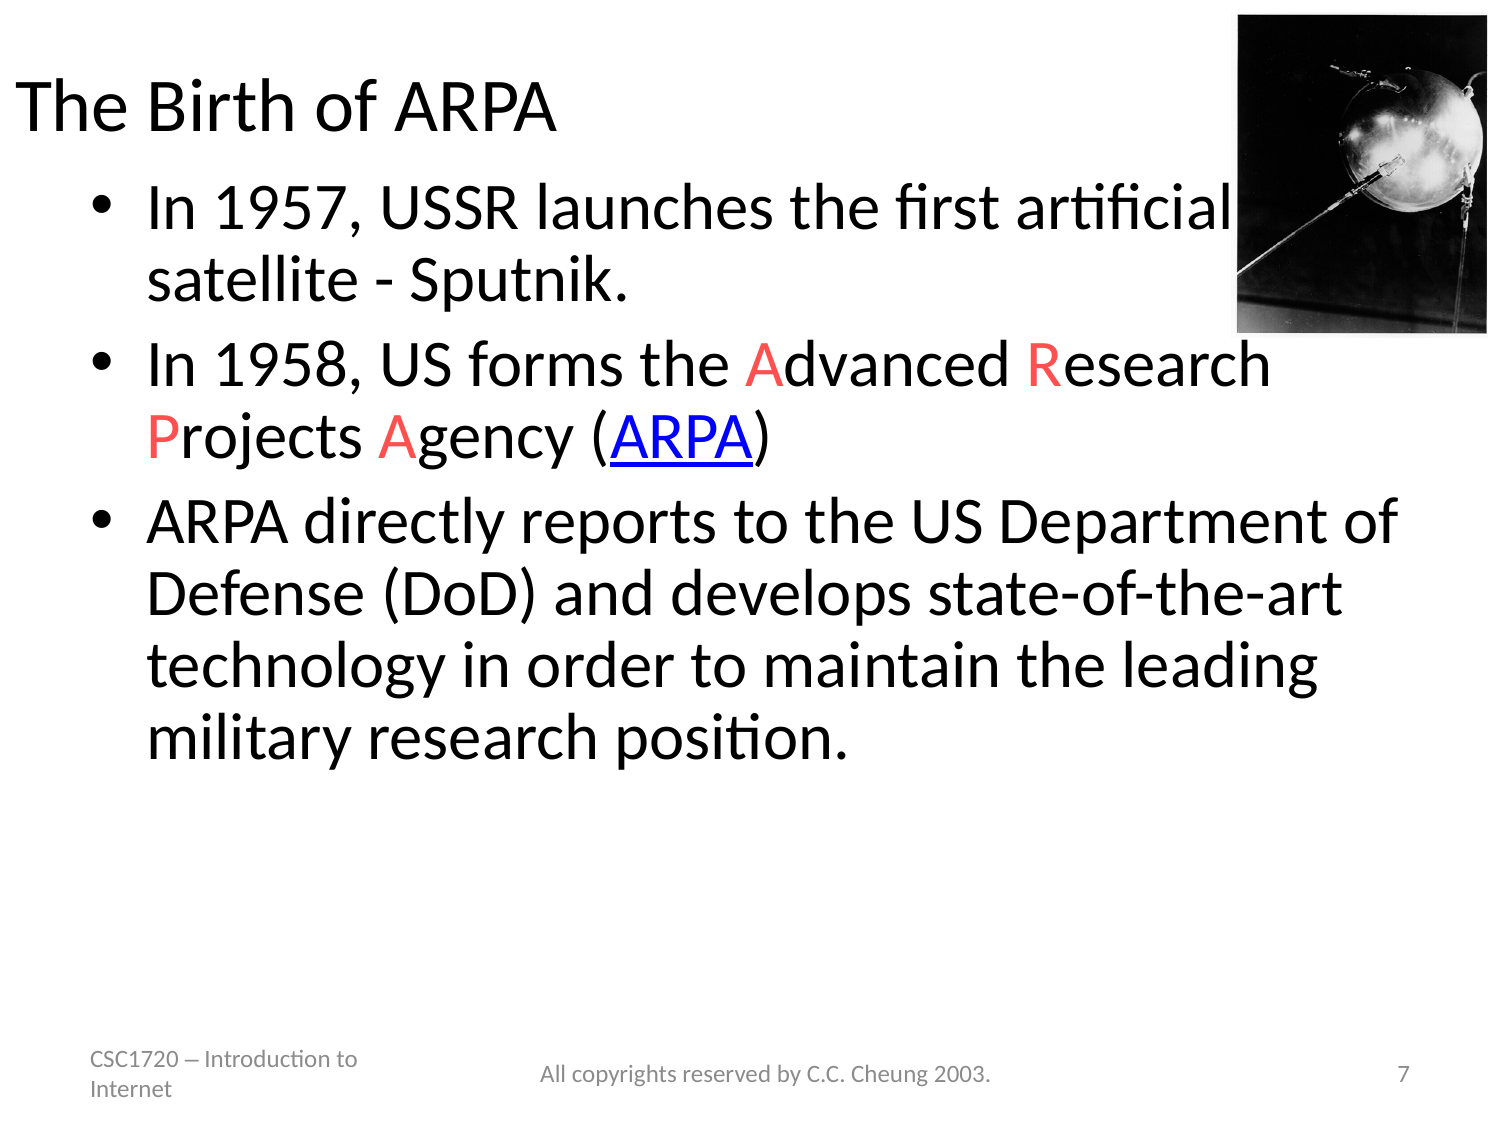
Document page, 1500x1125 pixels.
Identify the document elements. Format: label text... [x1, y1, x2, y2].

title The Birth of ARPA [0, 46, 1226, 155]
slide_number CSC1720 – Introduction to Internet [75, 1042, 425, 1103]
picture [1231, 12, 1488, 338]
footer All copyrights reserved by C.C. Cheung 2003. [512, 1042, 1020, 1103]
slide_number 7 [1074, 1042, 1425, 1103]
list In 1957, USSR launches the first artificial earth satellite - Sputnik. In 1958, US forms the Advanced Research Projects Agency (ARPA) ARPA directly reports to the US Department of Defense (DoD) and develops state-of-the-art technology in order to maintain the leading military research position. [75, 164, 1425, 1005]
